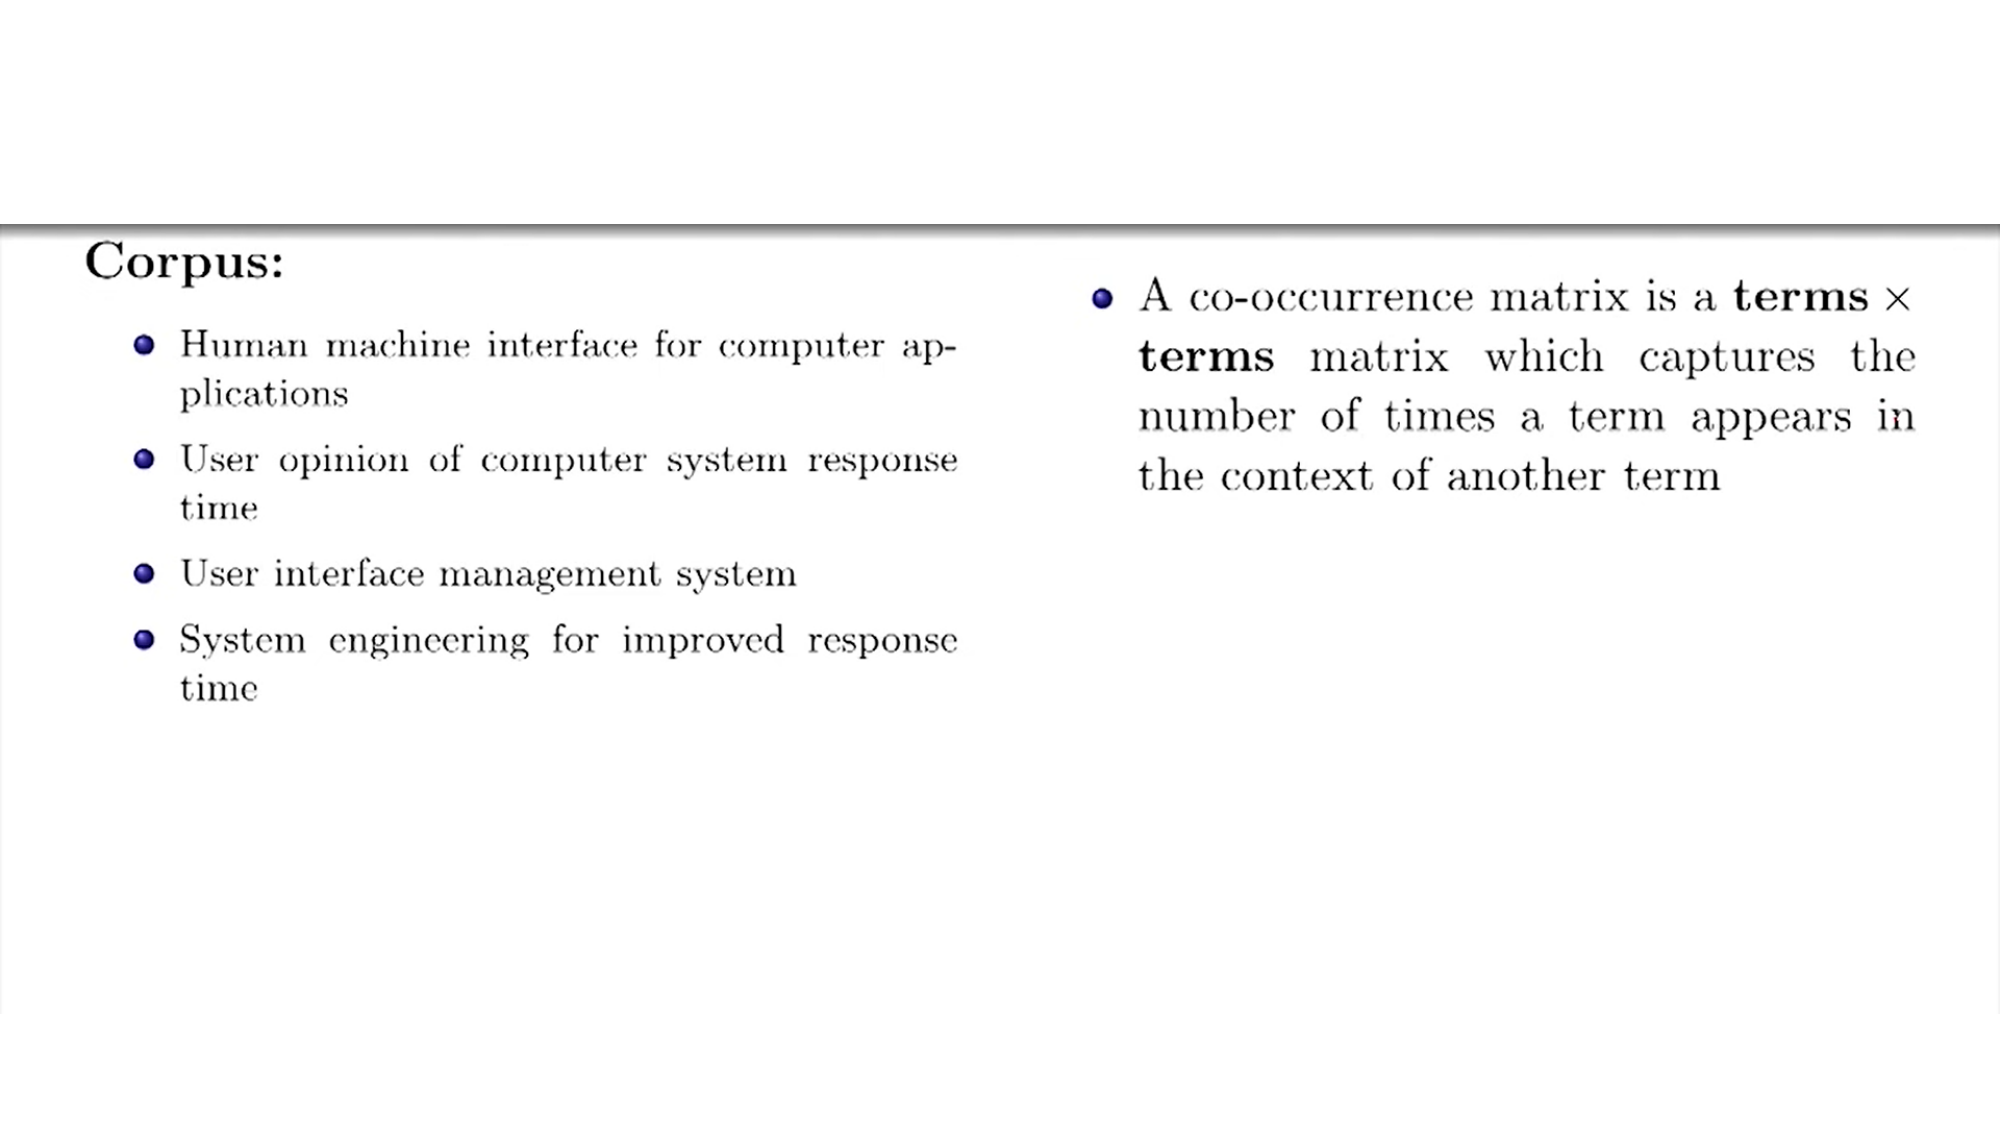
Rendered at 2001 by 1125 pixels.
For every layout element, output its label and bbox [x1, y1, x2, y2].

picture [0, 224, 2000, 1014]
